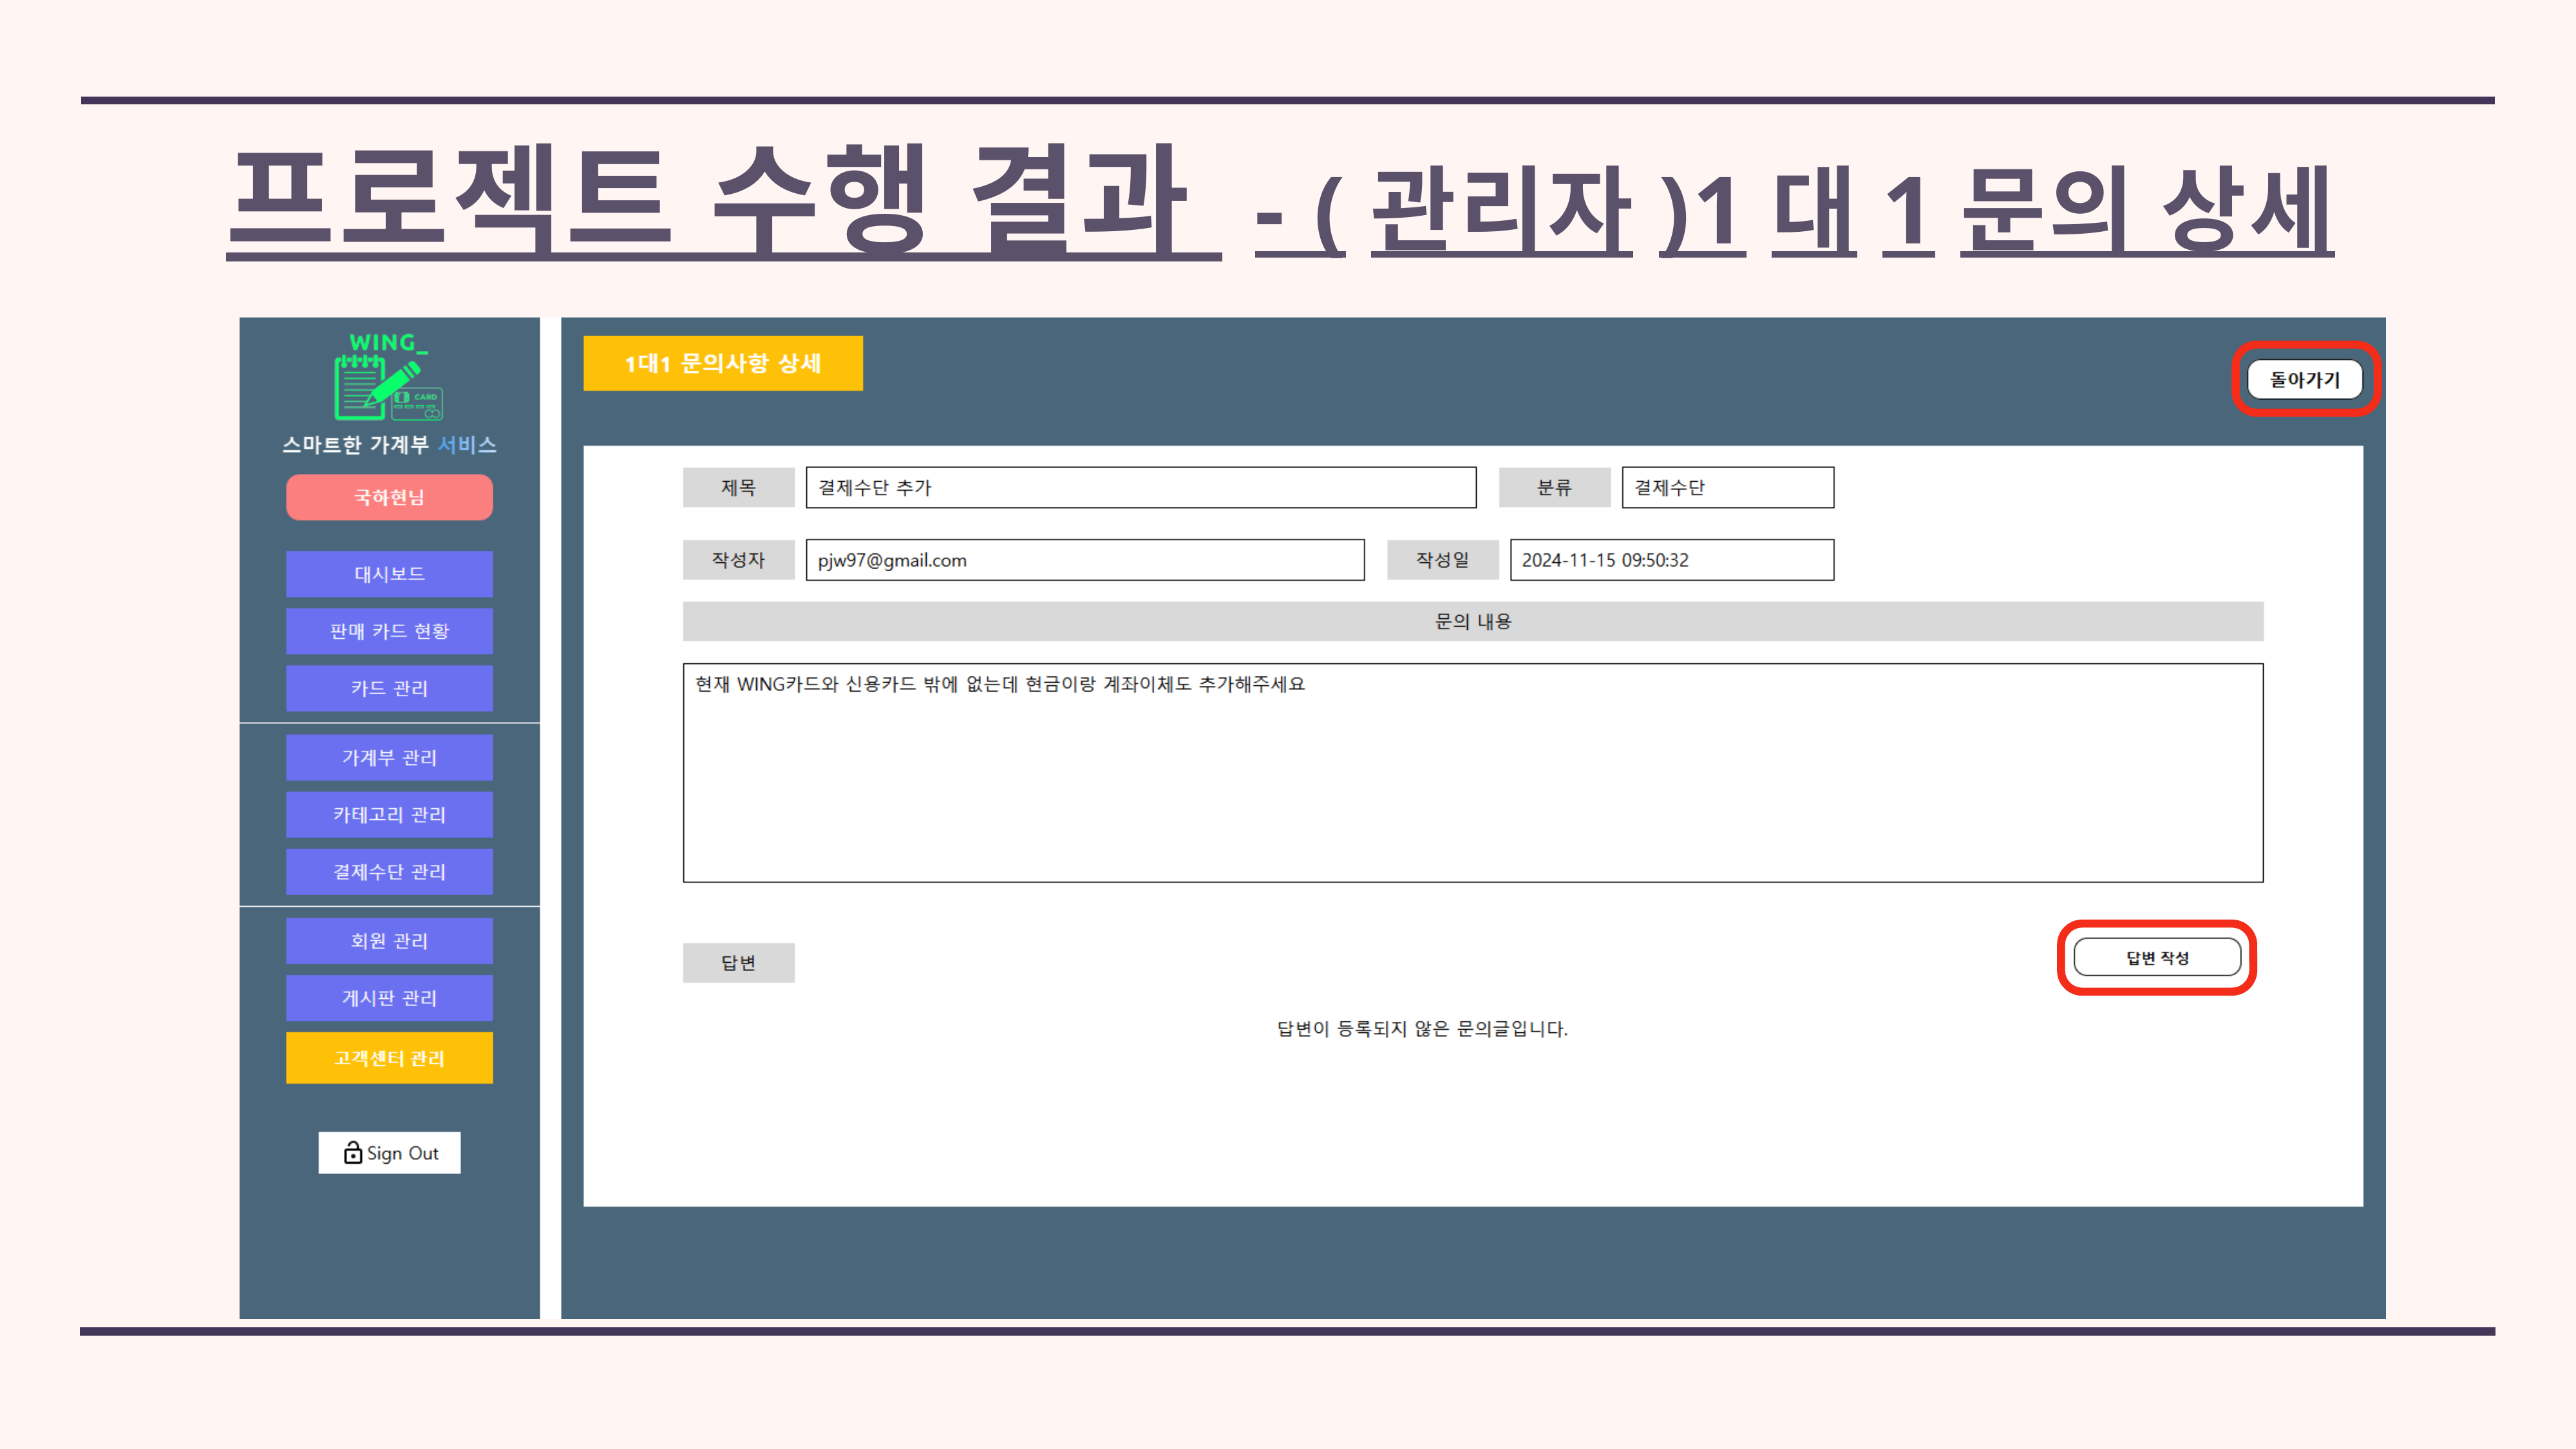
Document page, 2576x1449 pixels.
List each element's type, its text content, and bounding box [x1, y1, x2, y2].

title 프로젝트 수행 결과 - (관리자)1대1문의 상세 [220, 135, 2367, 310]
picture [240, 317, 2386, 1320]
